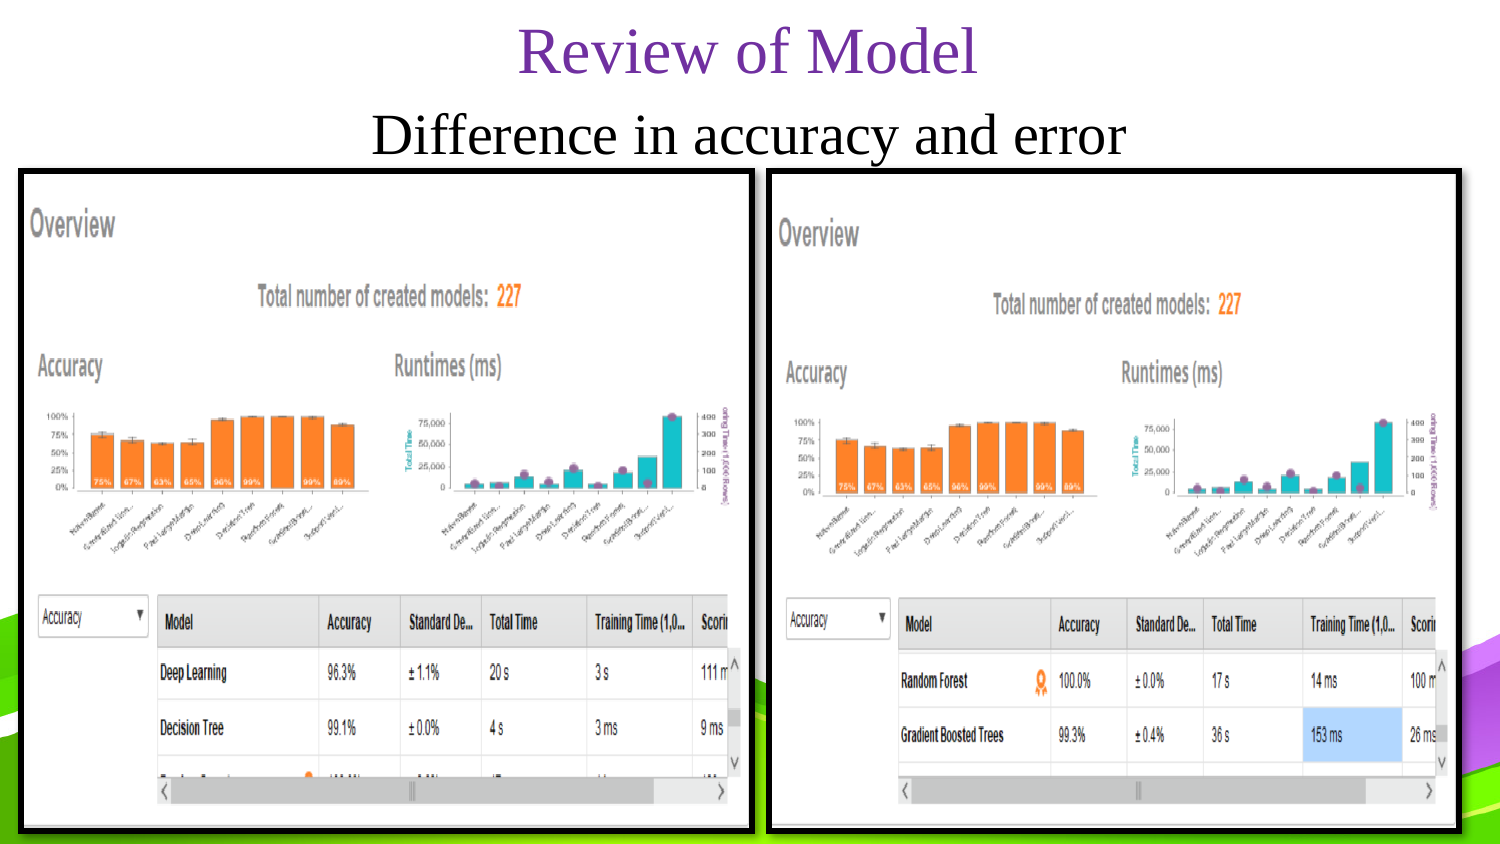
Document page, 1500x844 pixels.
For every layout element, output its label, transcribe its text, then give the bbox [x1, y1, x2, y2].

picture [0, 0, 1500, 844]
title Review of Model [84, 0, 1413, 95]
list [23, 173, 749, 828]
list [771, 173, 1456, 828]
list Difference in accuracy and error [86, 79, 1412, 170]
